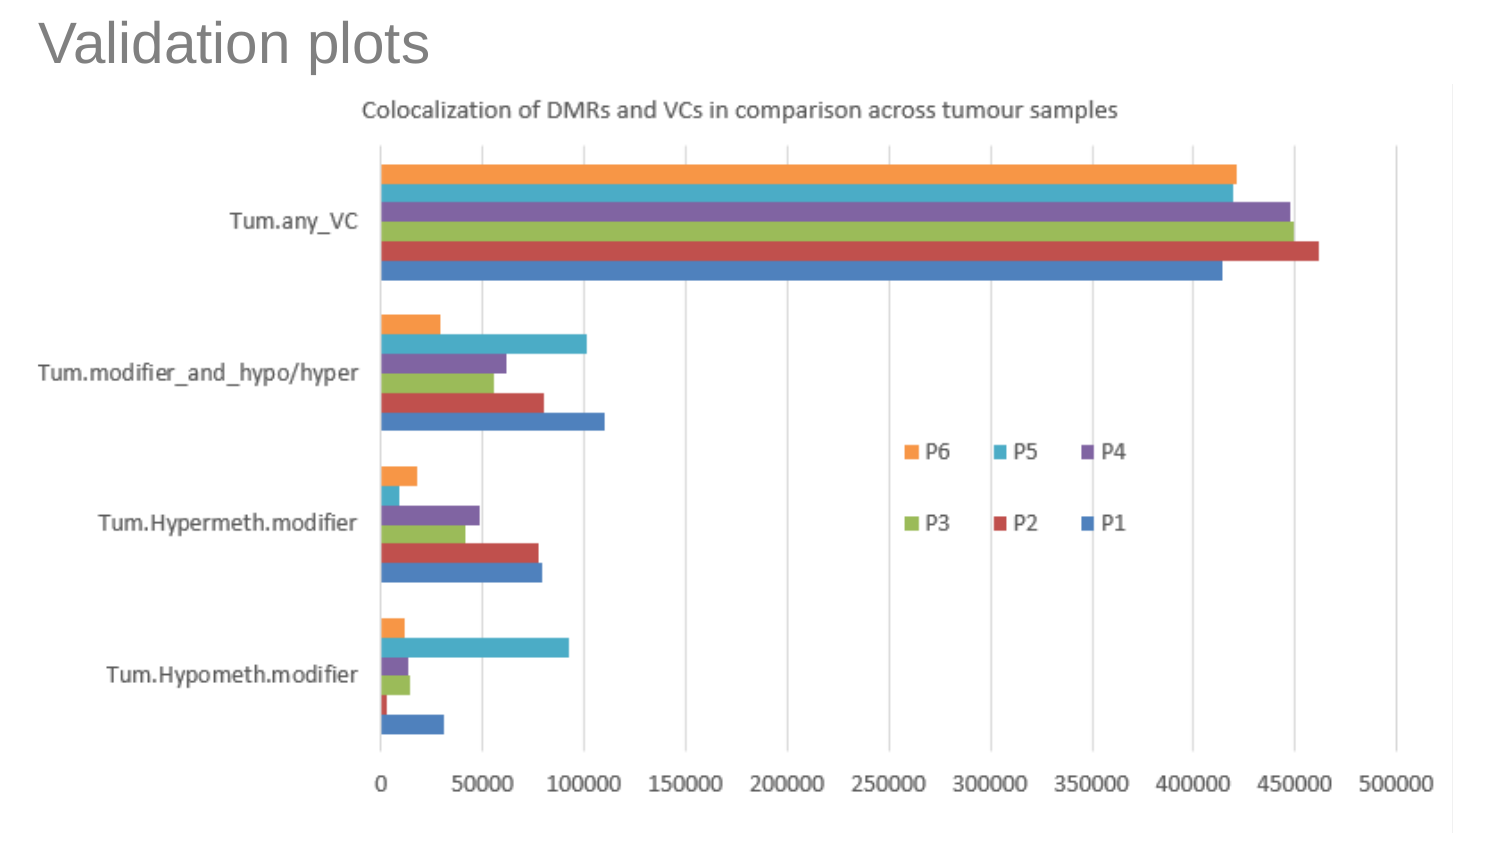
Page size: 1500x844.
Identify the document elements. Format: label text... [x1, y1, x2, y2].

title Validation plots [24, 0, 1422, 85]
picture [37, 84, 1454, 834]
